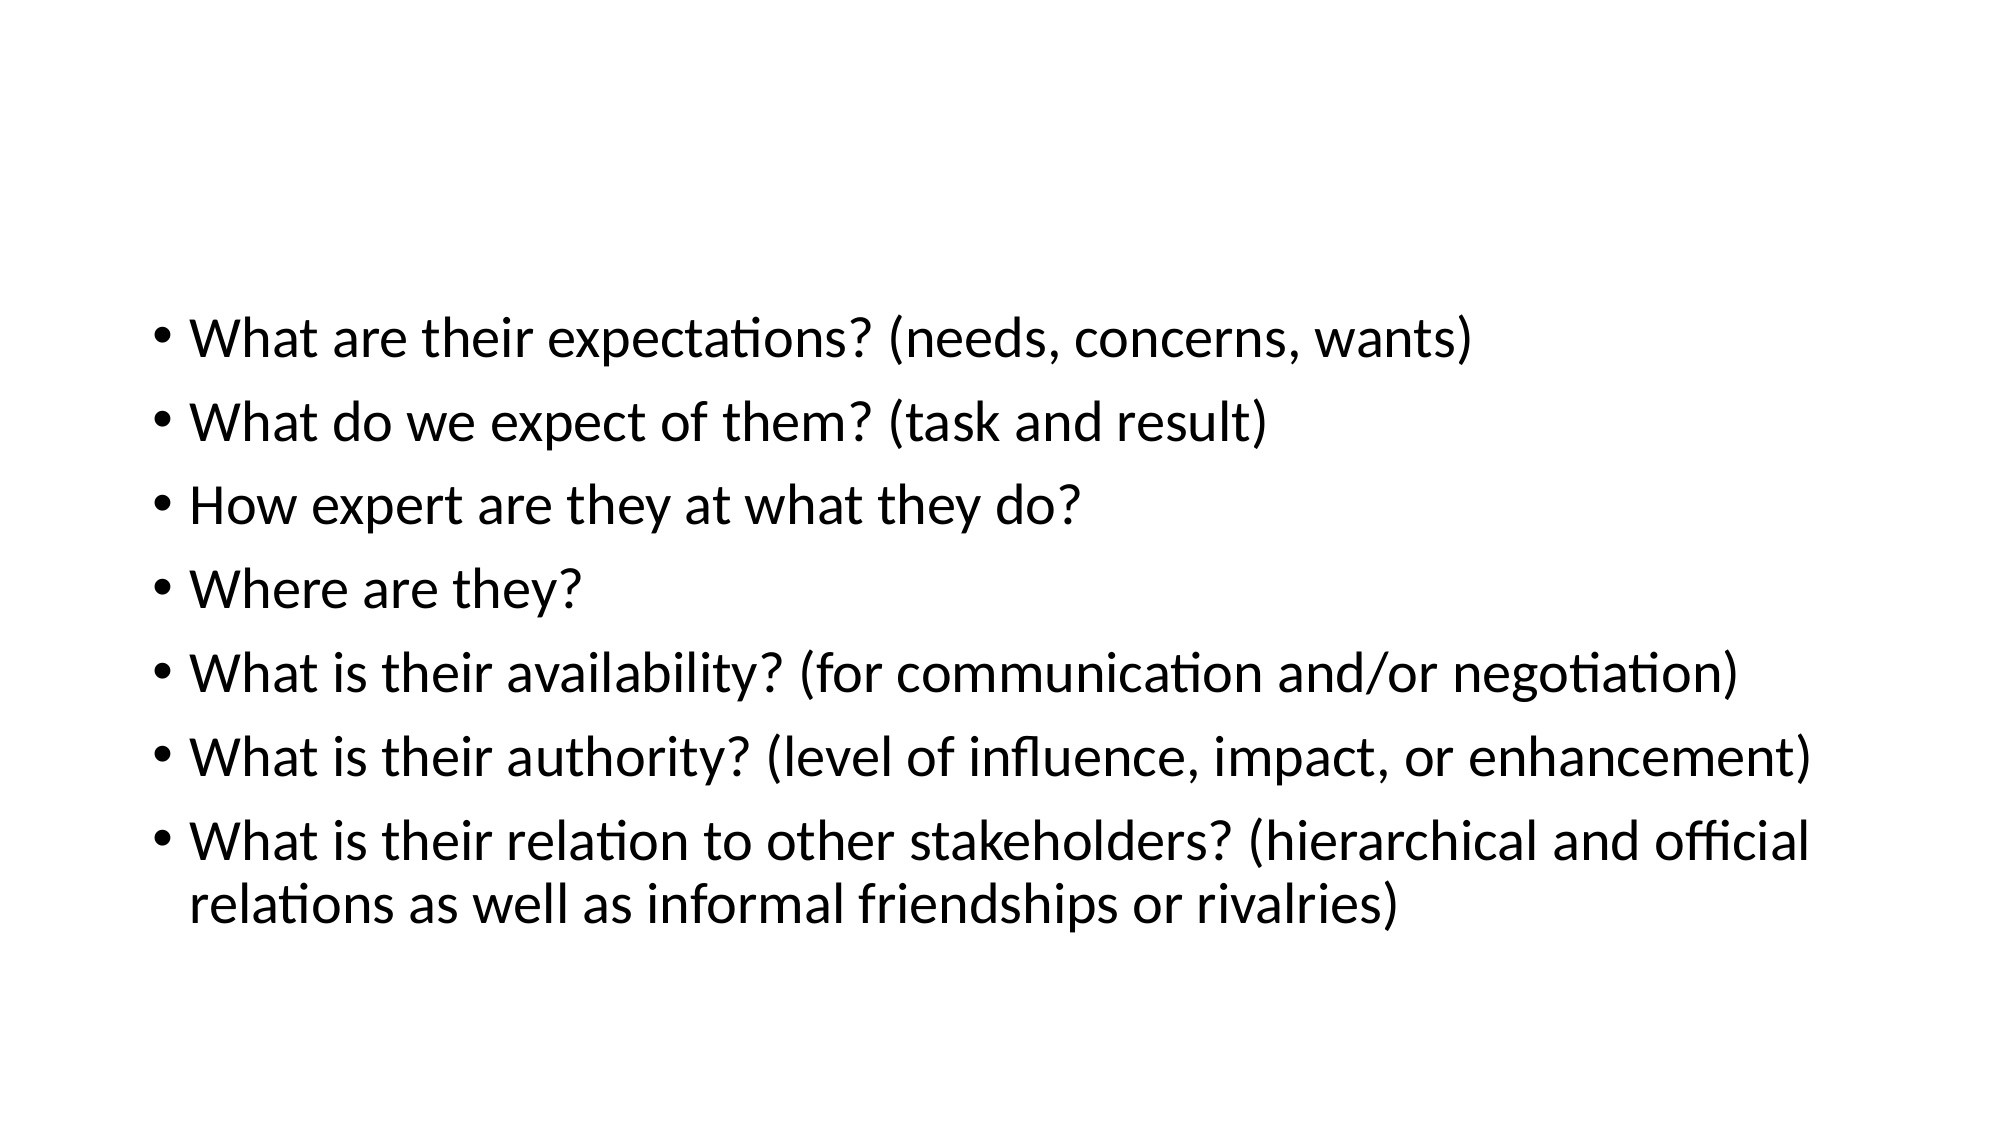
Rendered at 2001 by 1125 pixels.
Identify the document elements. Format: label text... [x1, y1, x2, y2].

list What are their expectations? (needs, concerns, wants) What do we expect of them? (task and result) How expert are they at what they do? Where are they? What is their availability? (for communication and/or negotiation) What is their authority? (level of influence, impact, or enhancement) What is their relation to other stakeholders? (hierarchical and official relations as well as informal friendships or rivalries) [137, 299, 1863, 1014]
